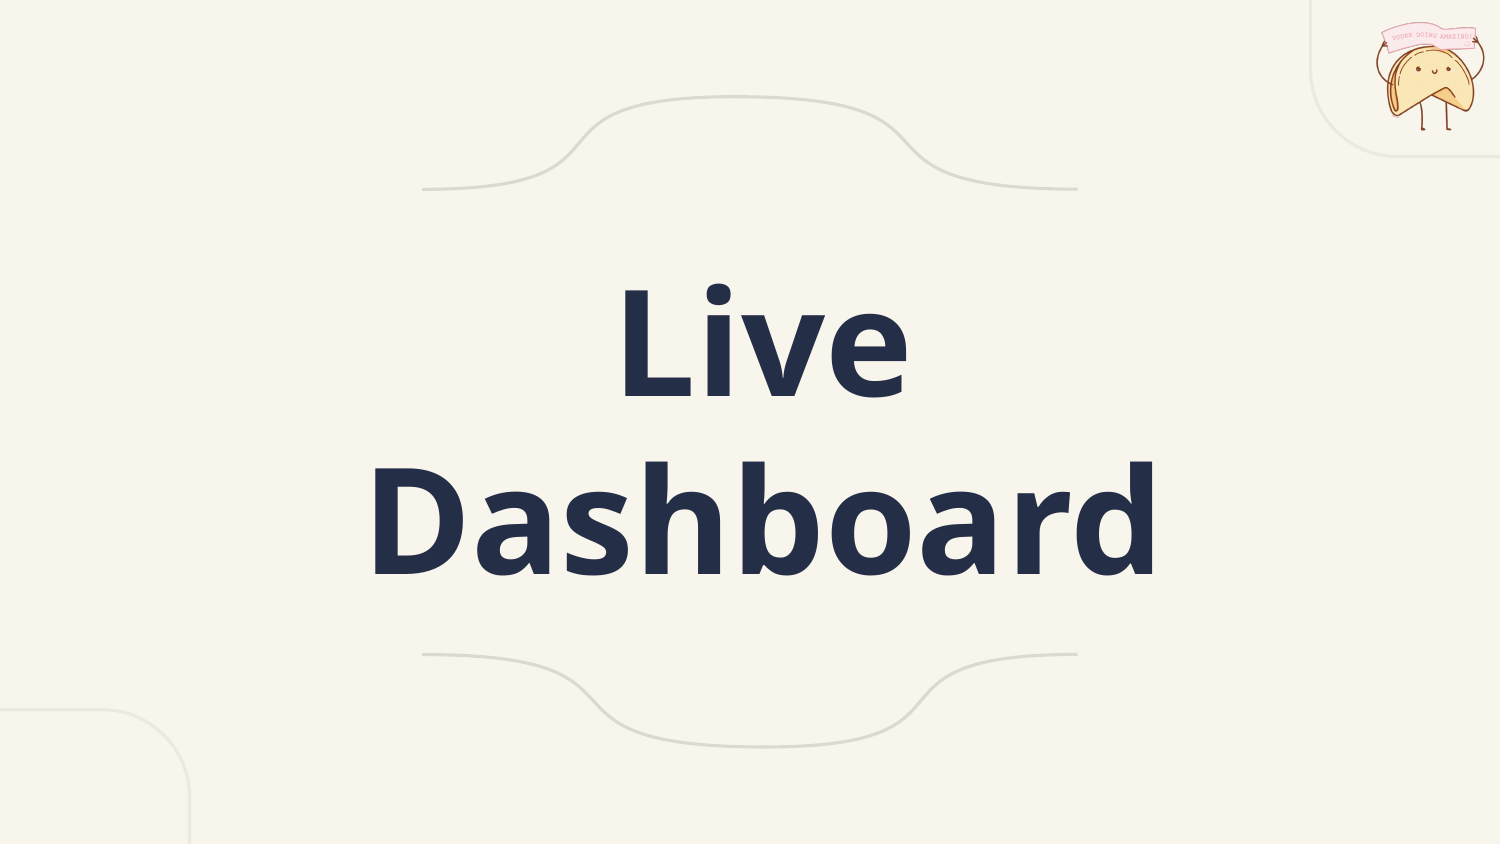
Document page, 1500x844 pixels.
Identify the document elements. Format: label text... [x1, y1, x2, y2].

picture [1371, 16, 1487, 134]
title Live Dashboard [326, 284, 1200, 569]
